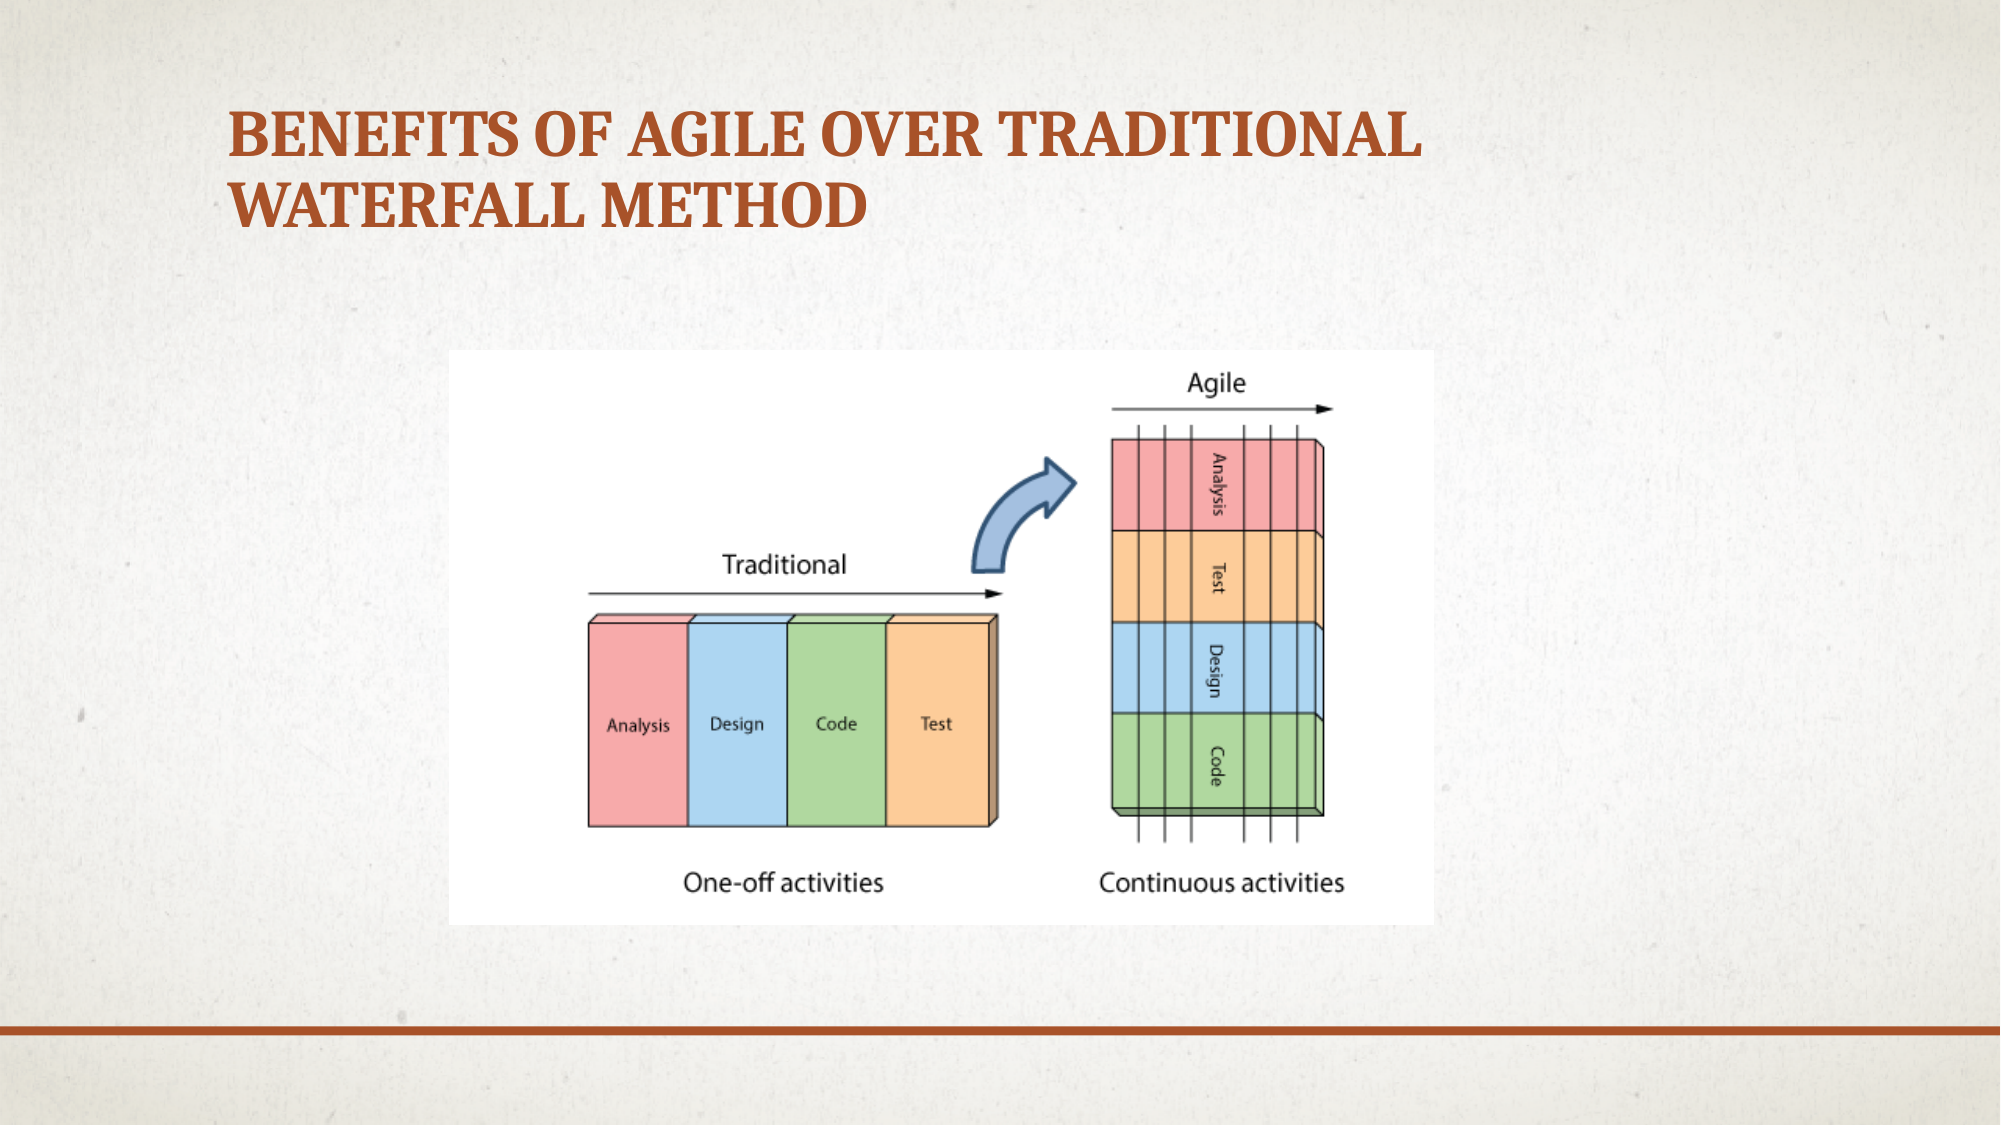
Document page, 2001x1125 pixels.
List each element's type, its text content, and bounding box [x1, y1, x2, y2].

title Benefits of Agile over Traditional Waterfall Method [212, 62, 1788, 250]
picture [0, 0, 2001, 1125]
